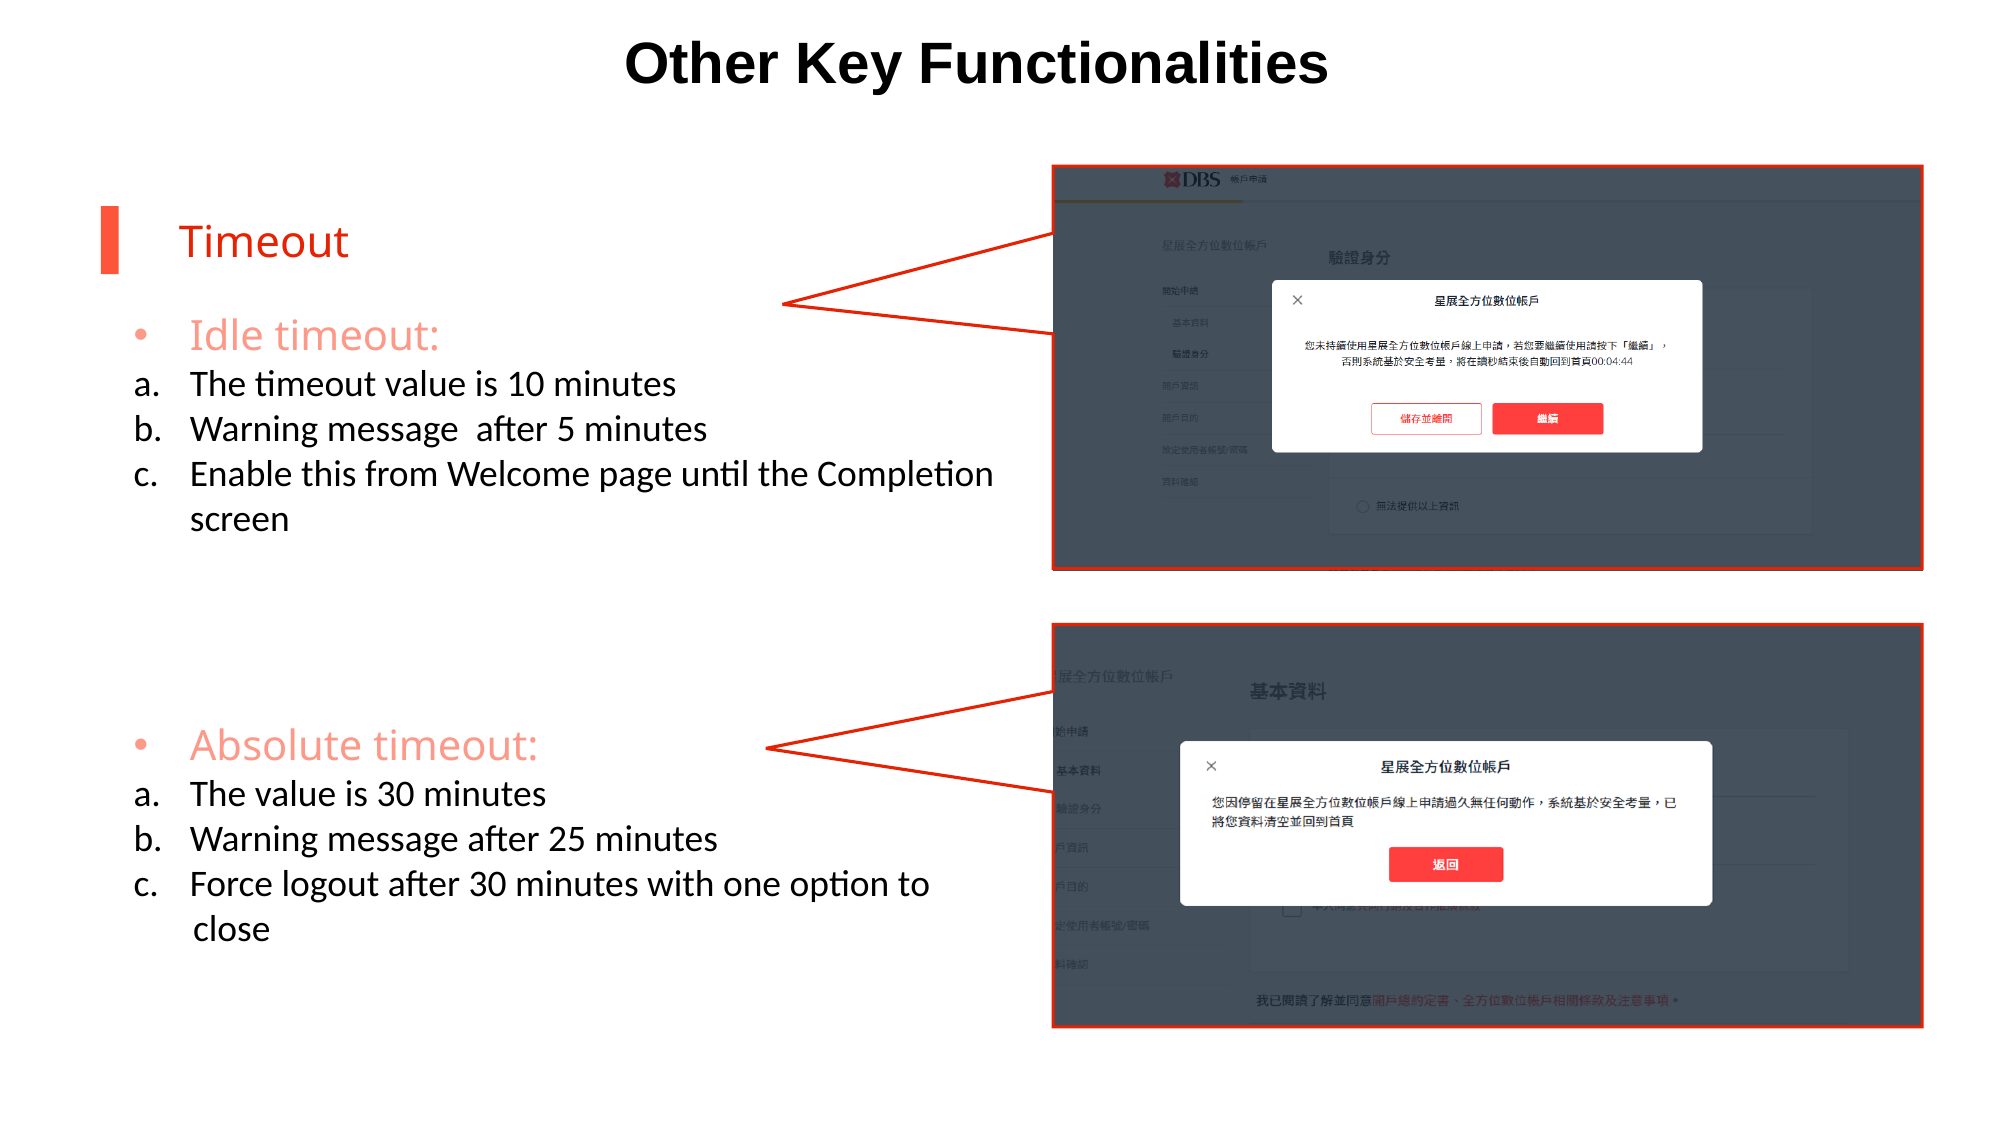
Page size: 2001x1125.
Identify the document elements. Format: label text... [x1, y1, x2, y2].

text_box [100, 205, 120, 275]
text_box Timeout [164, 206, 540, 274]
text_box [782, 232, 1052, 335]
text_box [765, 690, 1052, 794]
picture [1052, 624, 1923, 1027]
picture [1052, 166, 1923, 571]
text_box Idle timeout: The timeout value is 10 minutes Warning message after 5 minutes Enable this from Welcome page until the Completion screen Absolute timeout: The value is 30 minutes Warning message after 25 minutes Force logout after 30 minutes with one option to close [118, 301, 1036, 1007]
text_box Other Key Functionalities [289, 17, 1665, 103]
